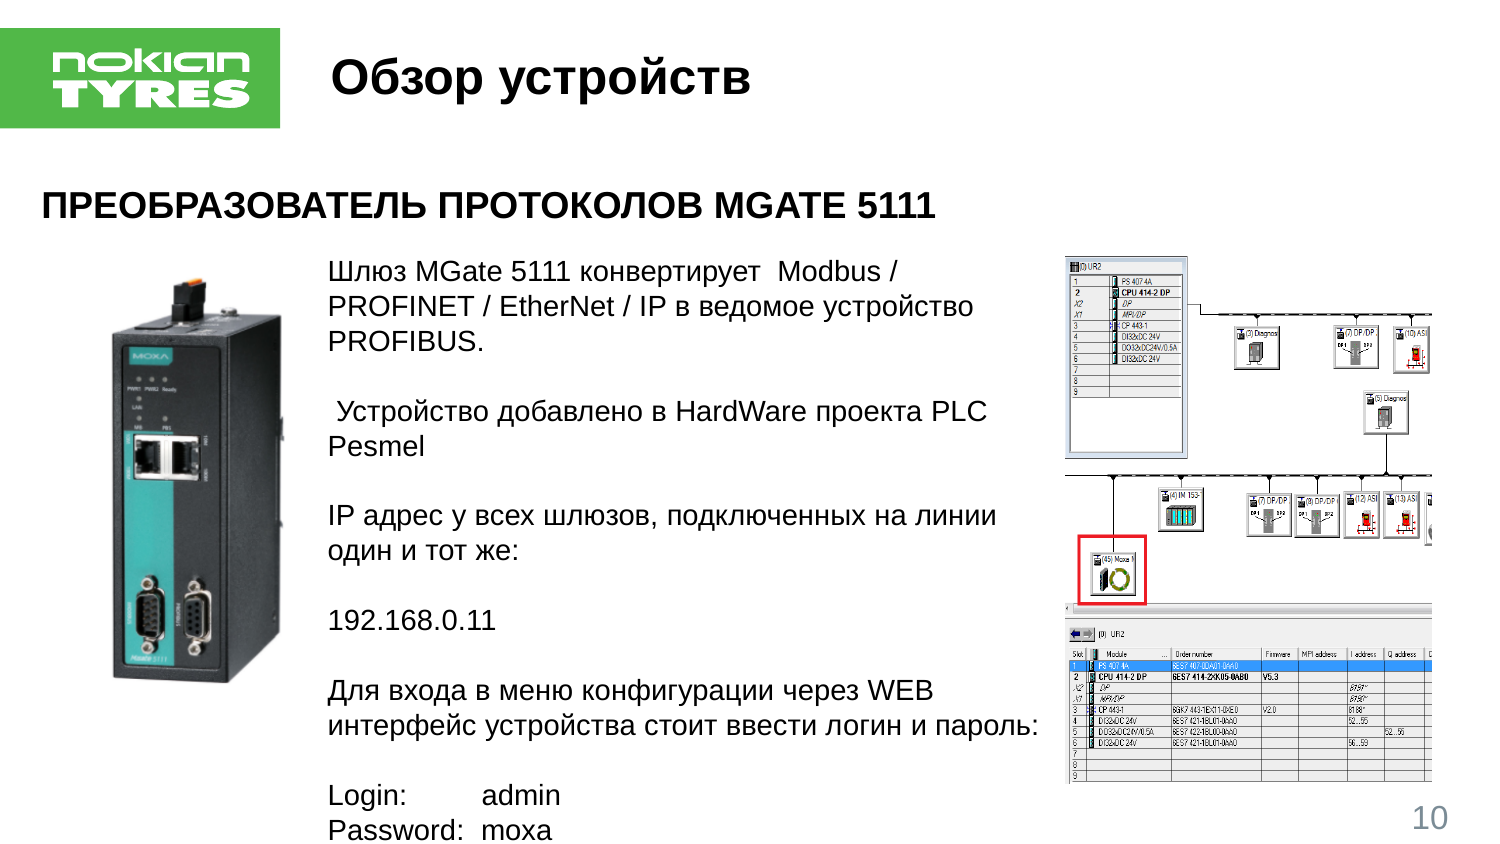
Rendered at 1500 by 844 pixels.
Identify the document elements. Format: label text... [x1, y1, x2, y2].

title Обзор устройств [330, 28, 1447, 129]
slide_number 10 [1342, 806, 1449, 825]
text_box Шлюз MGate 5111 конвертирует Modbus / PROFINET / EtherNet / IP в ведомое устройство PROFIBUS. Устройство добавлено в HardWare проекта PLC Pesmel IP адрес у всех шлюзов, подключенных на линии один и тот же: 192.168.0.11 Для входа в меню конфигурации через WEB интерфейс устройства стоит ввести логин и пароль: Login: admin Password: moxa [312, 244, 1066, 844]
picture [32, 244, 342, 728]
text_box ПРЕОБРАЗОВАТЕЛЬ ПРОТОКОЛОВ MGATE 5111 [41, 156, 1158, 254]
picture [1065, 256, 1432, 785]
